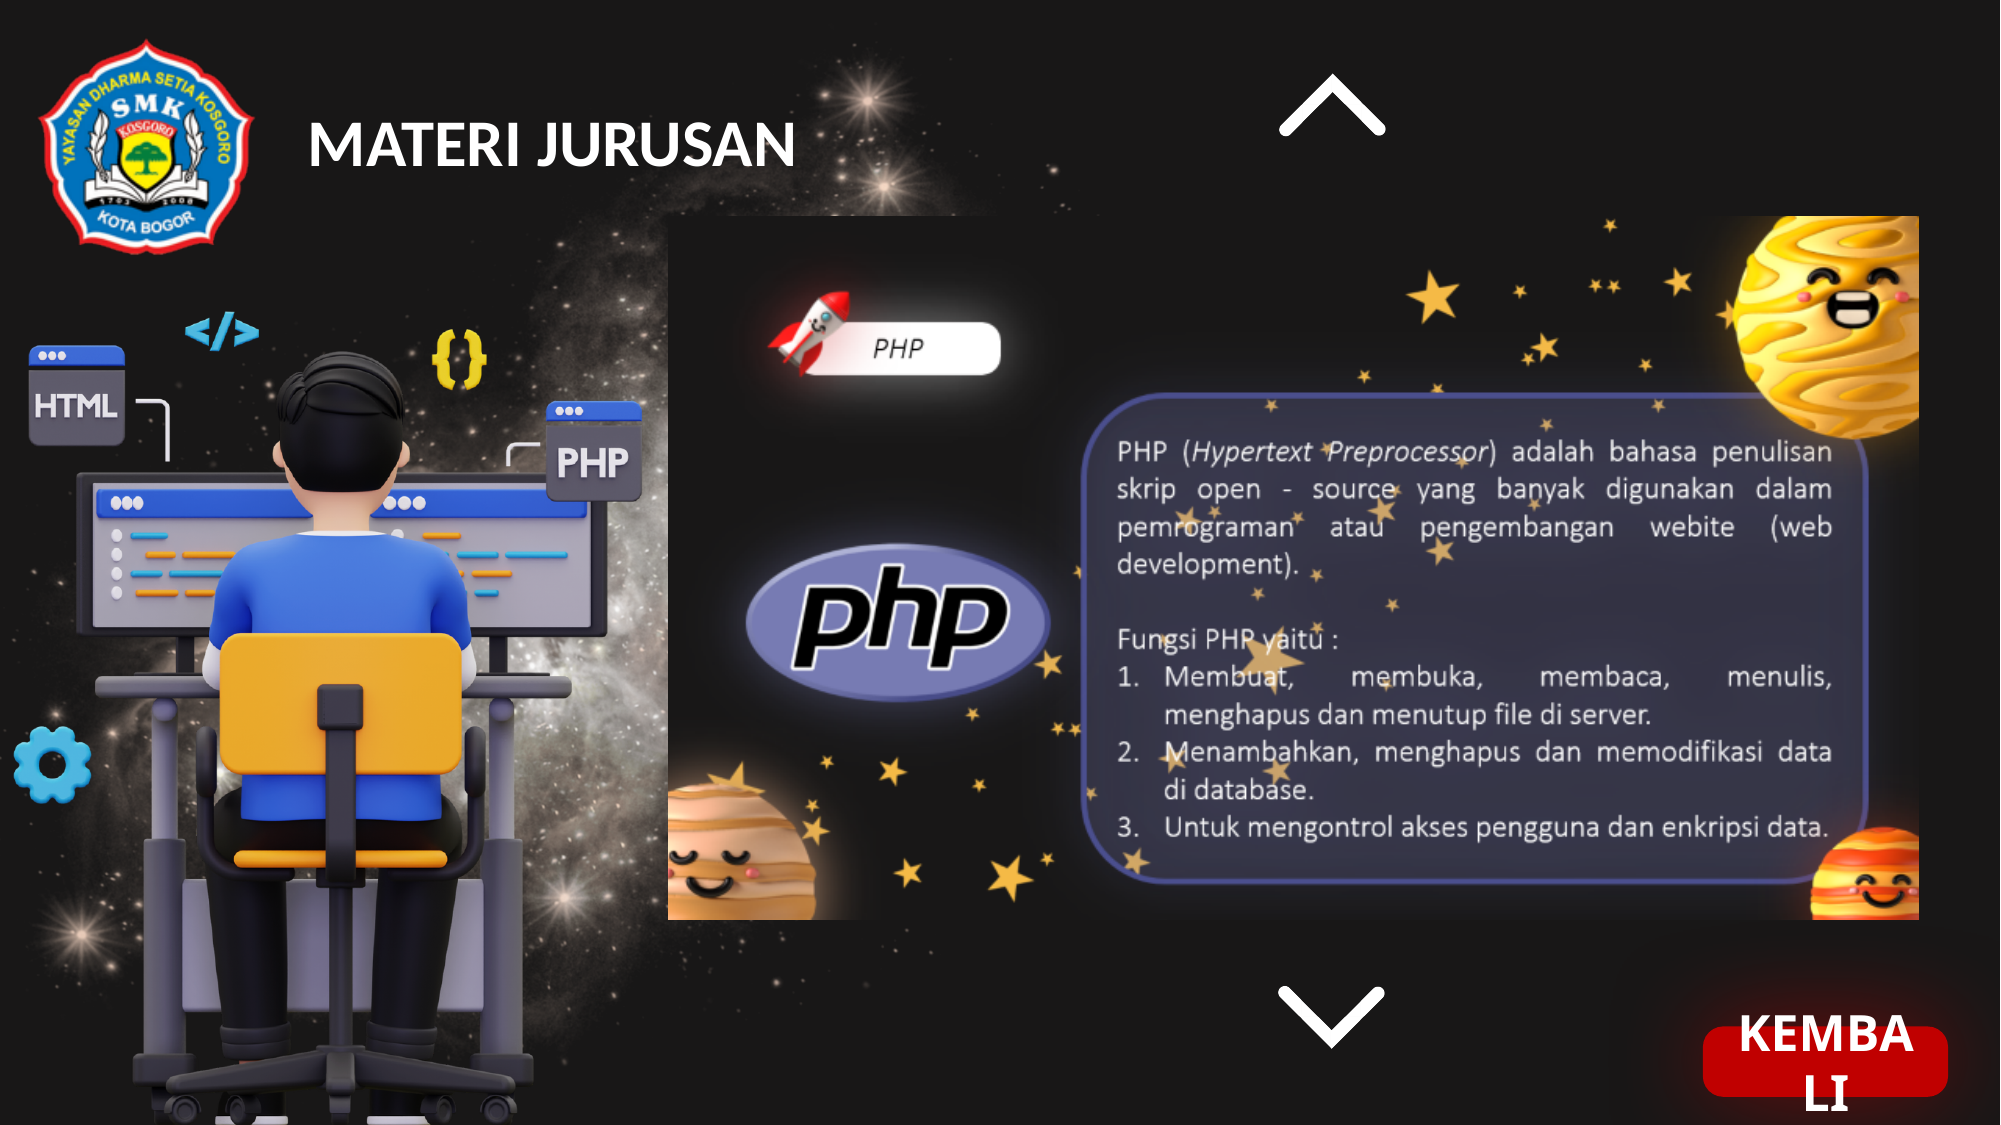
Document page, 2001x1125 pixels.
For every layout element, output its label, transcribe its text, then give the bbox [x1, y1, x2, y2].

text_box KEMBALI [1701, 1025, 1950, 1098]
picture [0, 0, 1919, 1125]
